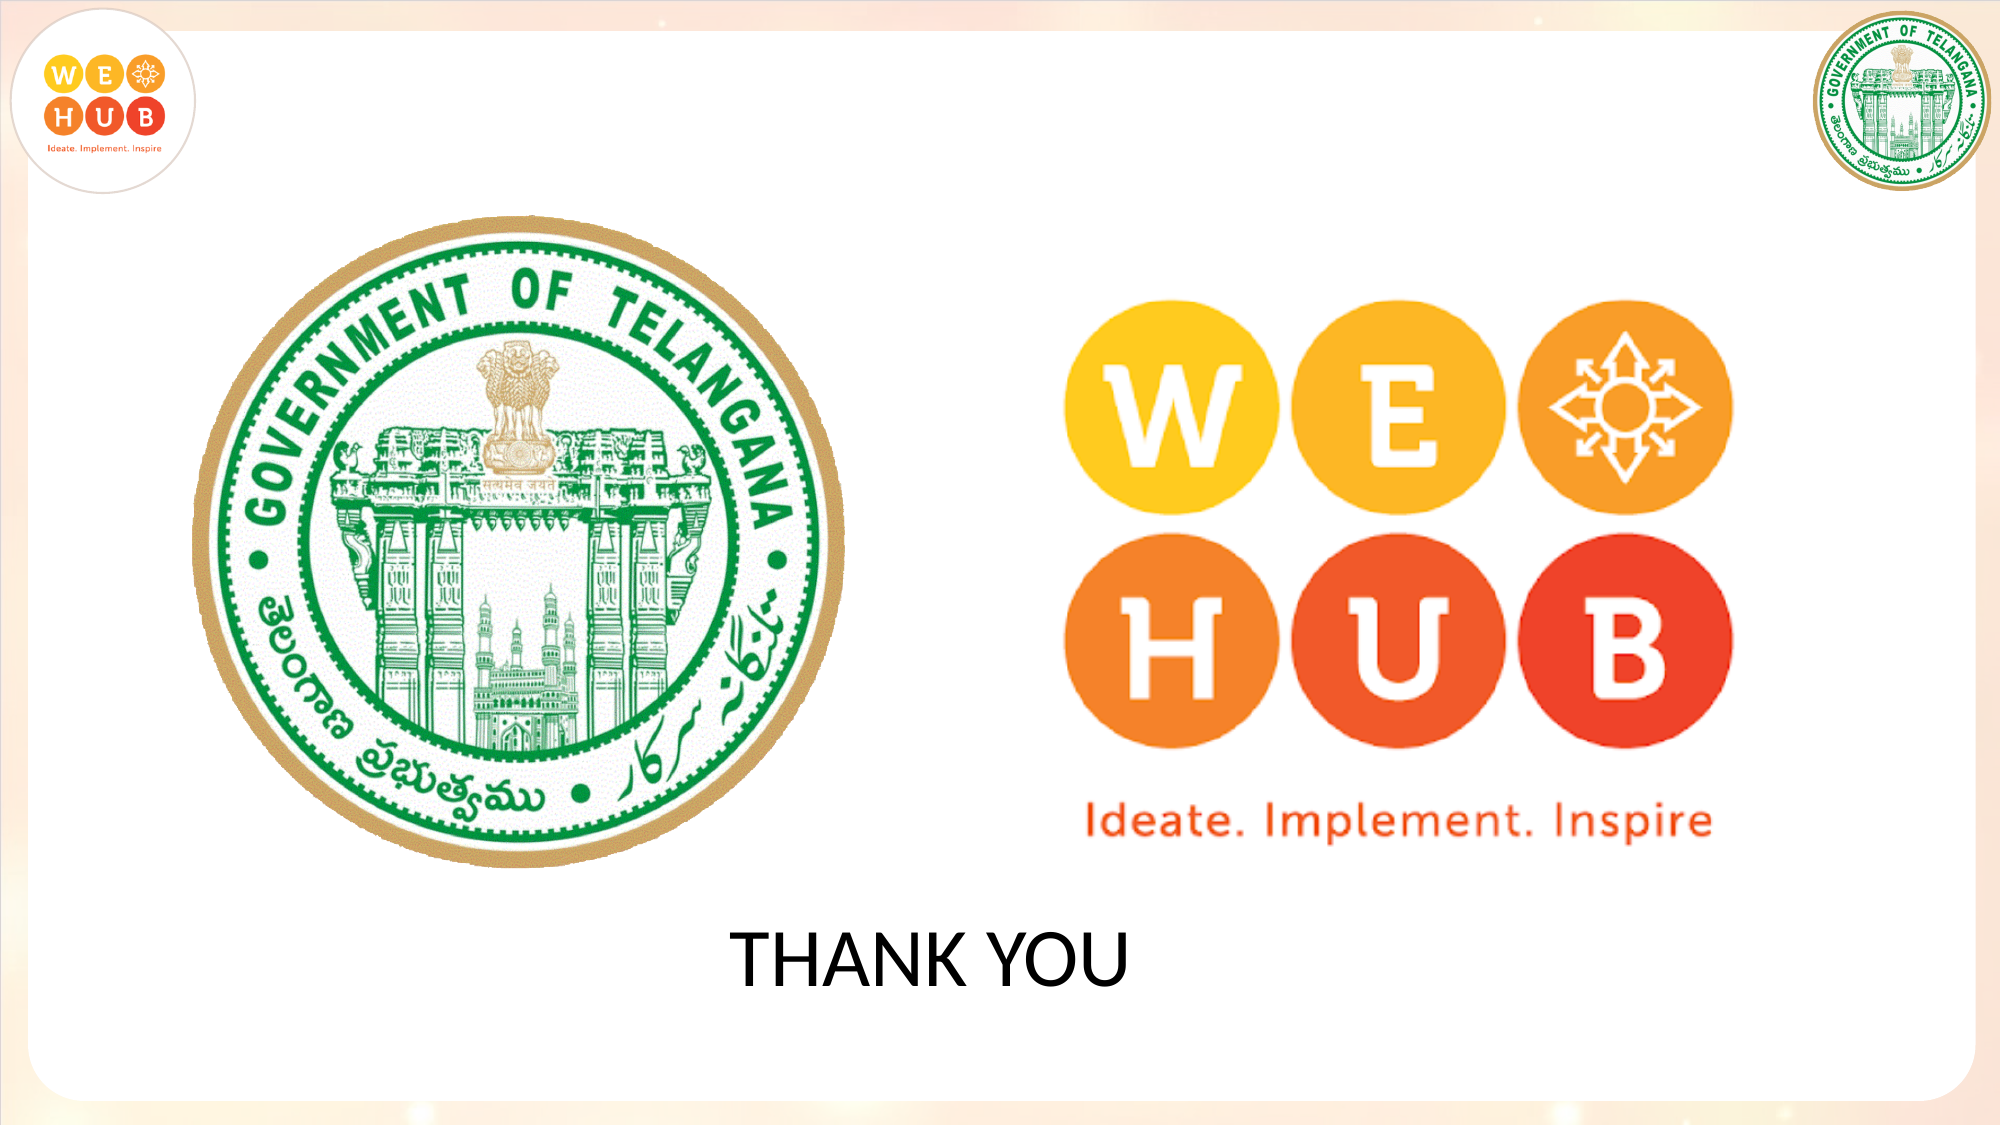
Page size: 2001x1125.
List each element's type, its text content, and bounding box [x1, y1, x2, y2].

text_box THANK YOU [0, 894, 1932, 1083]
picture [1037, 271, 1756, 875]
picture [175, 207, 850, 875]
picture [39, 49, 169, 158]
picture [1808, 8, 1993, 193]
